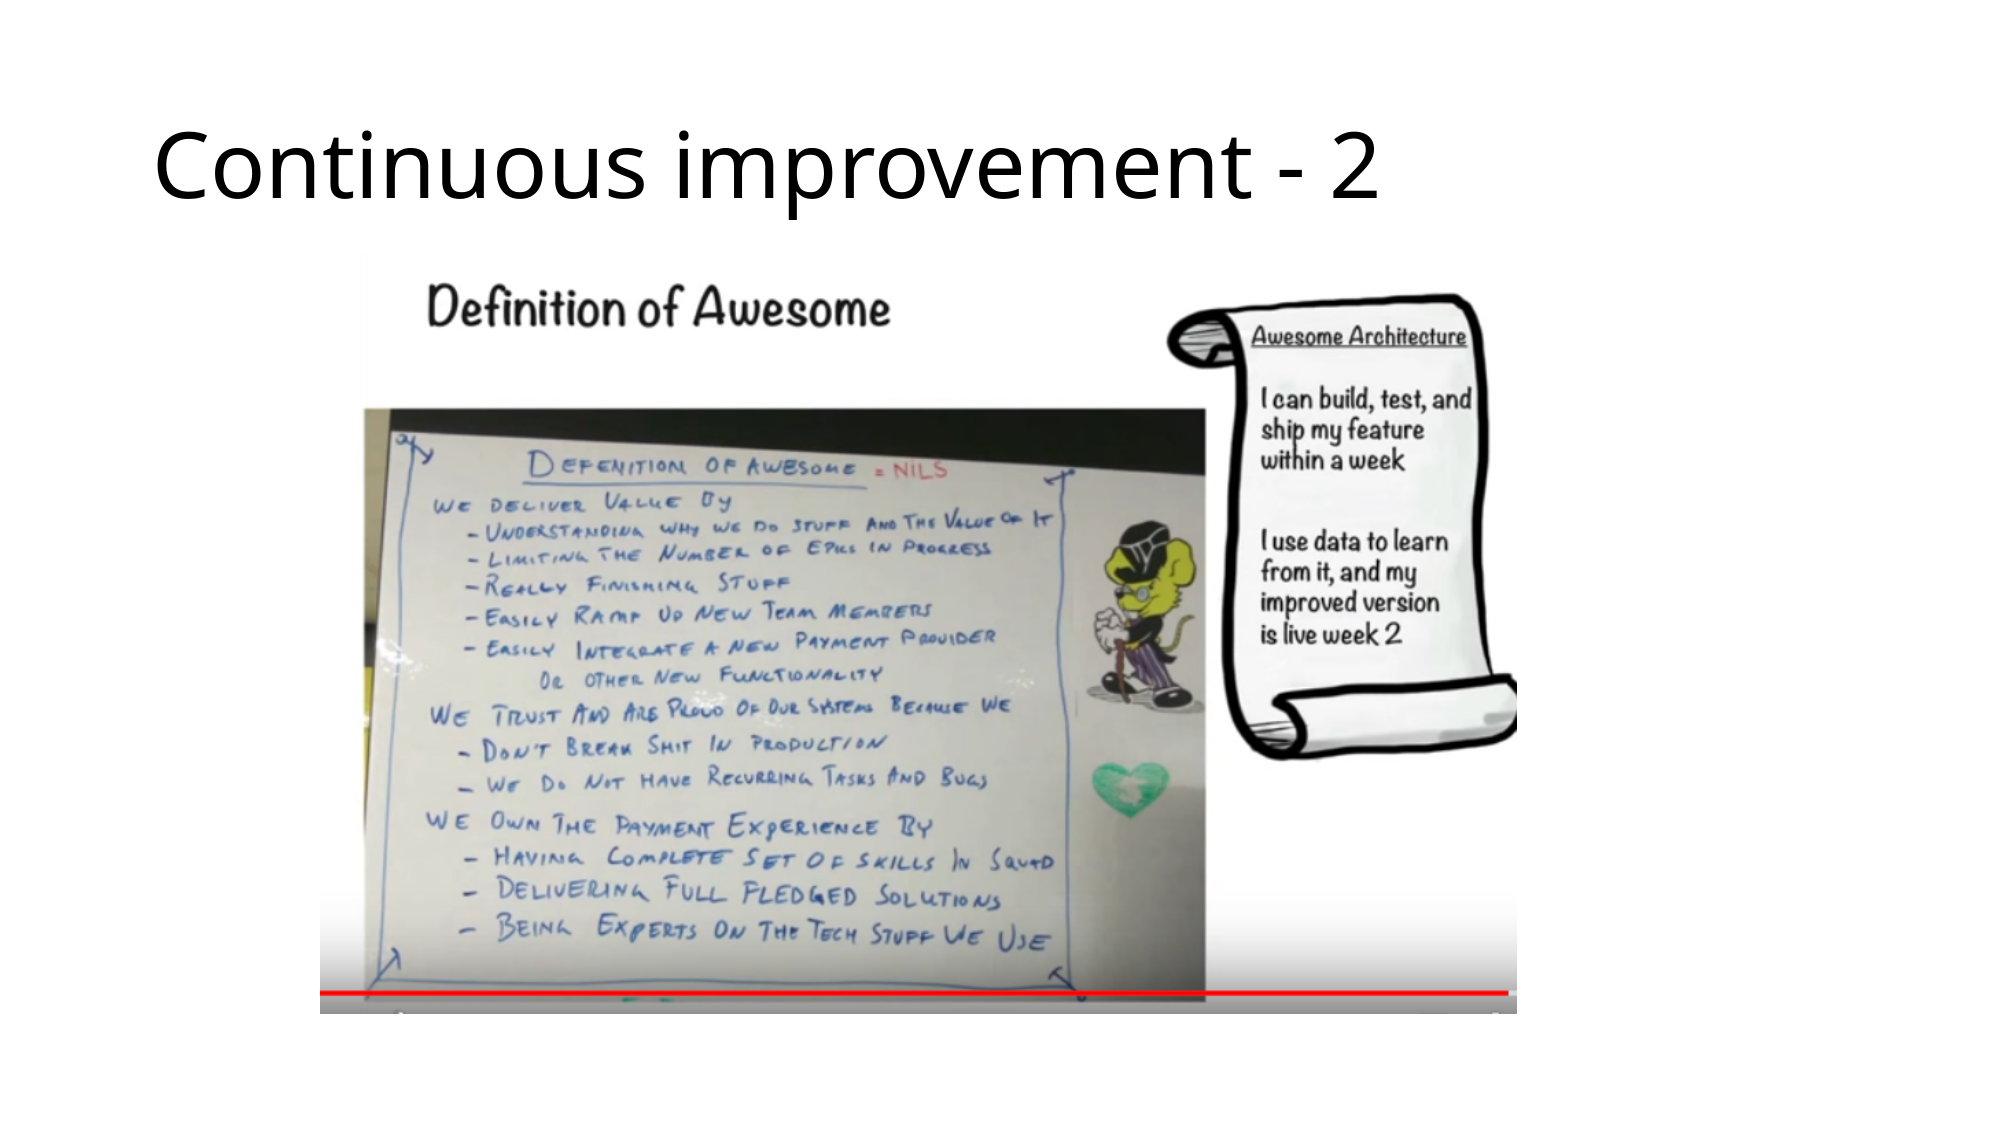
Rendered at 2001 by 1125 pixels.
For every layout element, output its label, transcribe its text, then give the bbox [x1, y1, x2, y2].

picture [320, 253, 1517, 1014]
title Continuous improvement - 2 [137, 59, 1863, 278]
